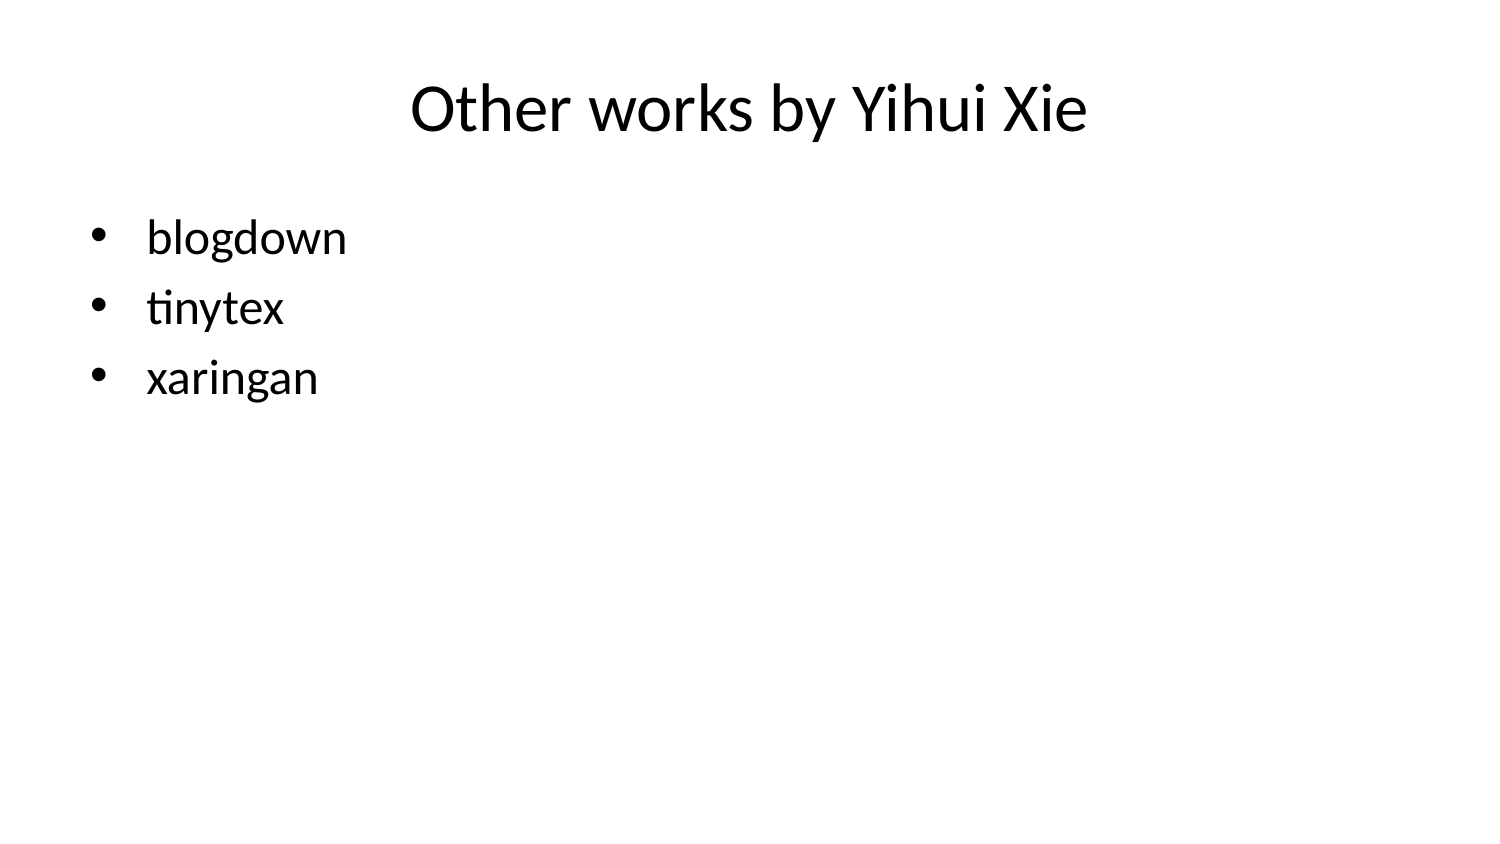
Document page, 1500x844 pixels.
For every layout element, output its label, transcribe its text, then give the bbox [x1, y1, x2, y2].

title Other works by Yihui Xie [75, 33, 1425, 175]
list blogdown tinytex xaringan [75, 196, 1425, 754]
